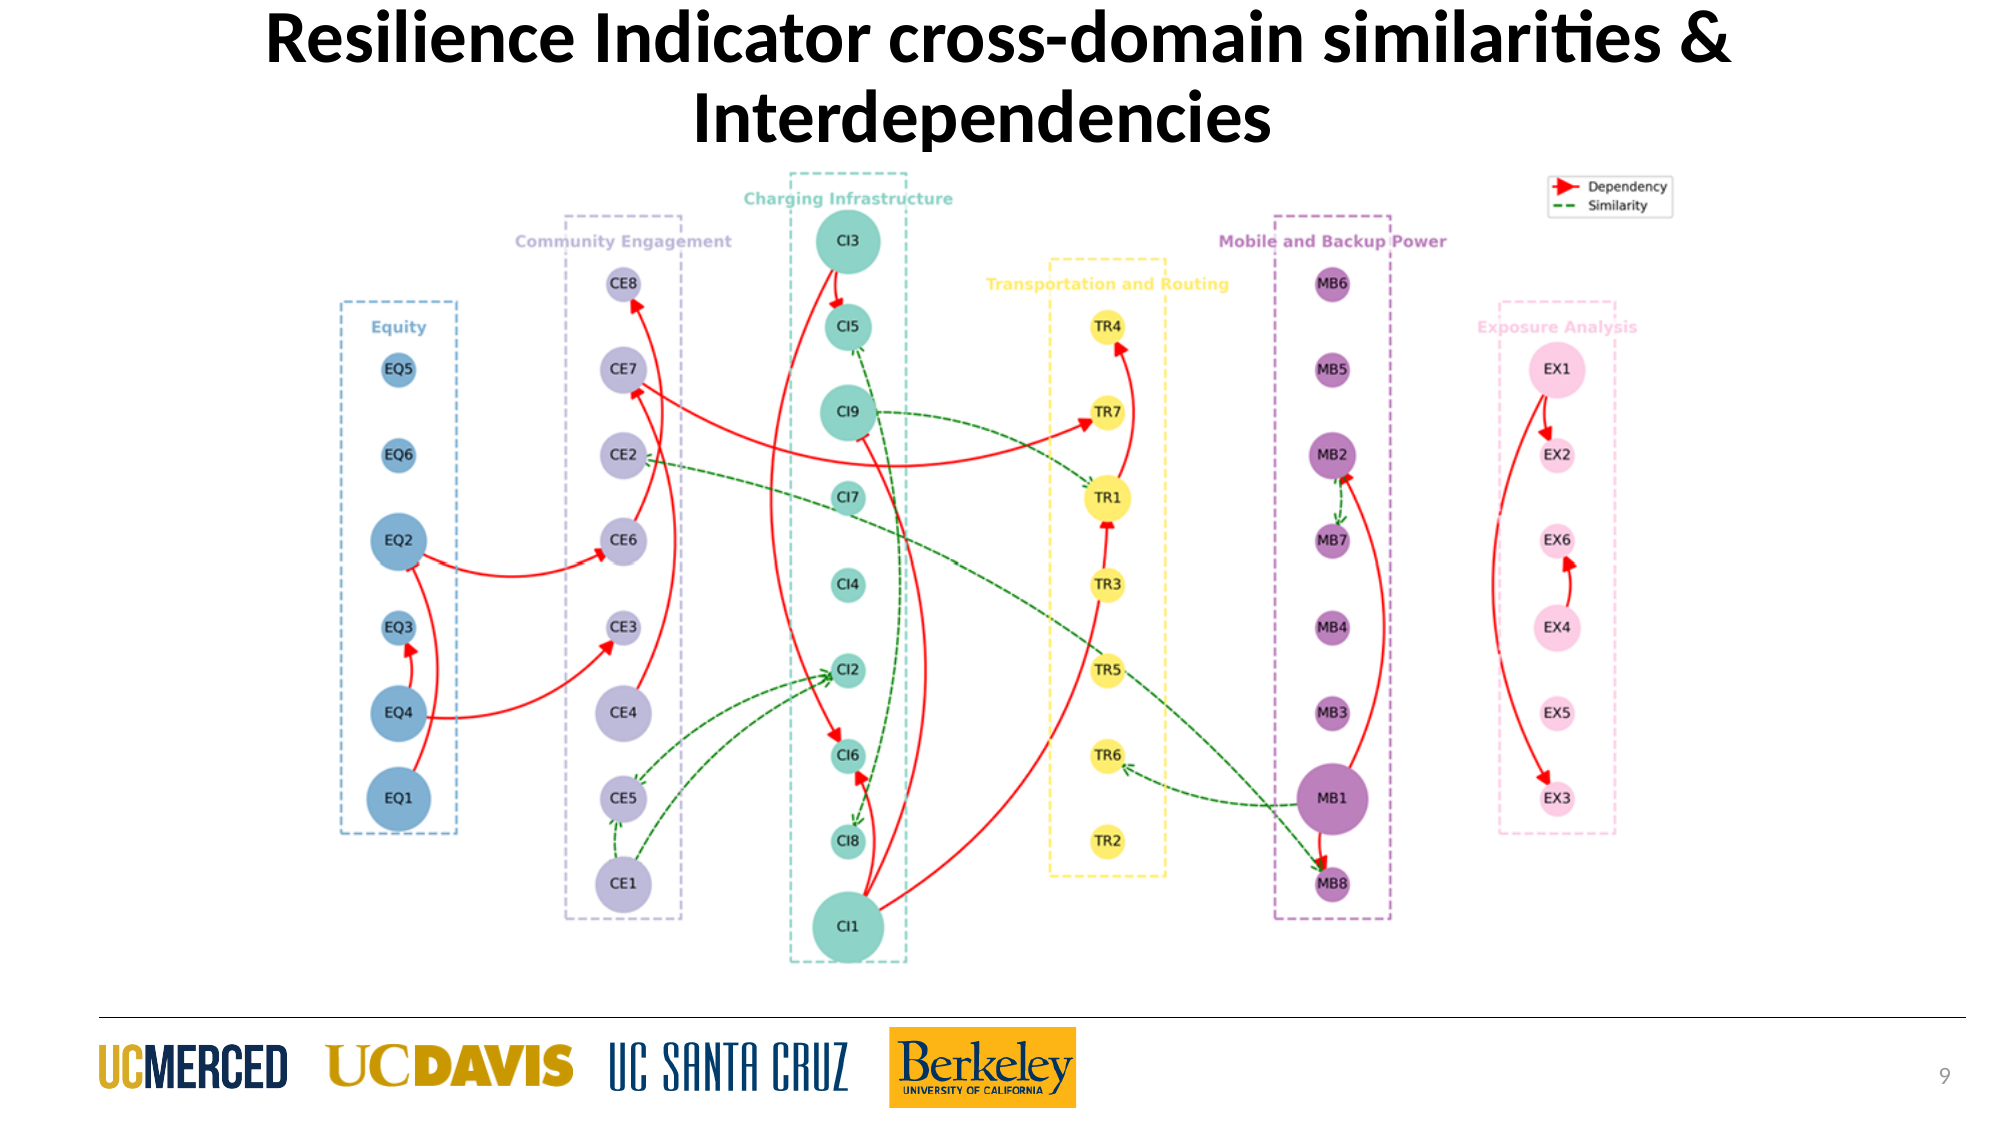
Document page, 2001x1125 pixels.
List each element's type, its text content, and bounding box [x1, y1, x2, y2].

picture [297, 152, 1701, 973]
title Resilience Indicator cross-domain similarities & Interdependencies [137, 0, 1863, 131]
slide_number 9 [1752, 1044, 1967, 1105]
picture [610, 1042, 848, 1091]
picture [324, 1043, 573, 1087]
picture [889, 1027, 1077, 1108]
picture [99, 1044, 287, 1089]
